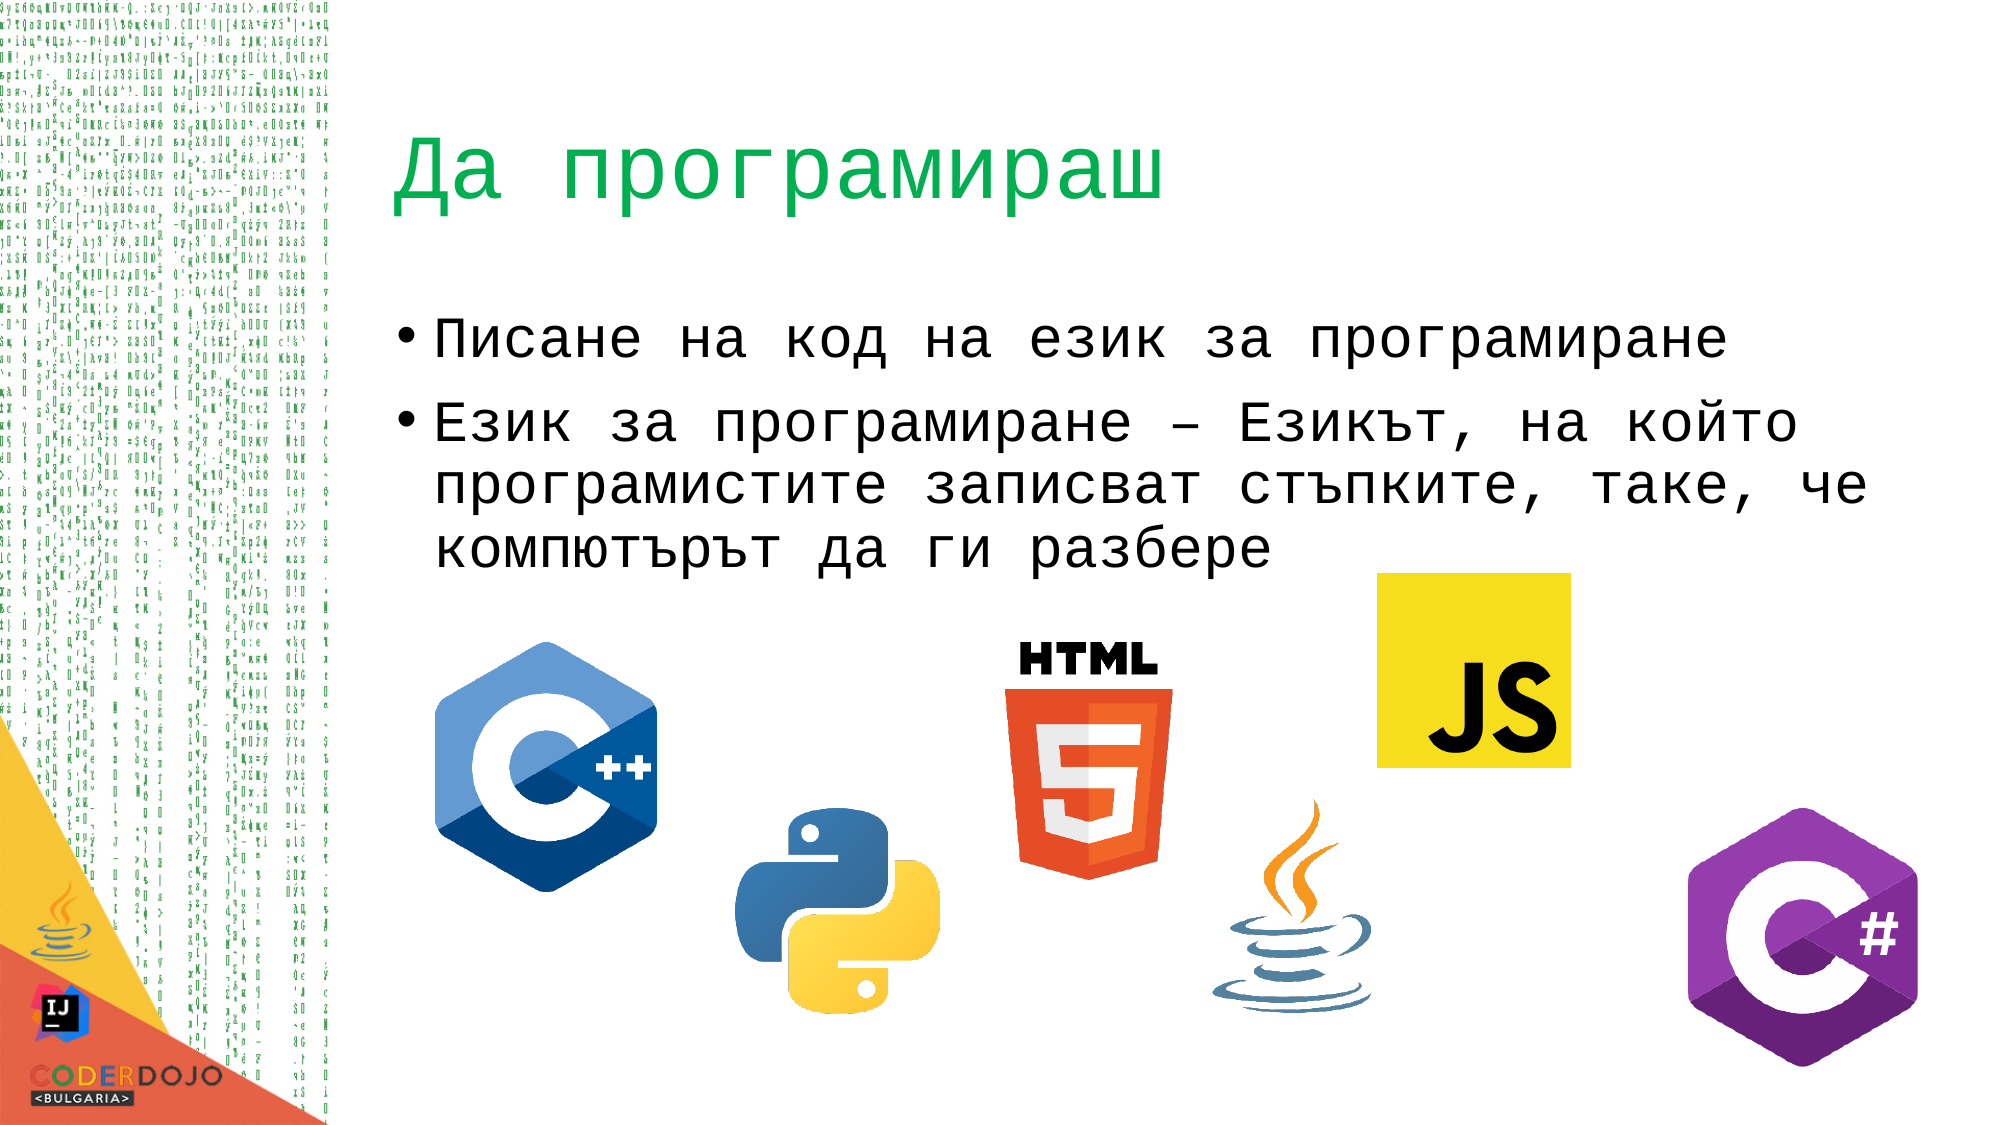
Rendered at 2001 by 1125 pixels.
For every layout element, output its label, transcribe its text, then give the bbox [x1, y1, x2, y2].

list Писане на код на език за програмиране Език за програмиране – Езикът, на който програмистите записват стъпките, таке, че компютърът да ги разбере [381, 299, 1935, 1014]
picture [0, 0, 2001, 1125]
title Да програмираш [379, 59, 2000, 278]
